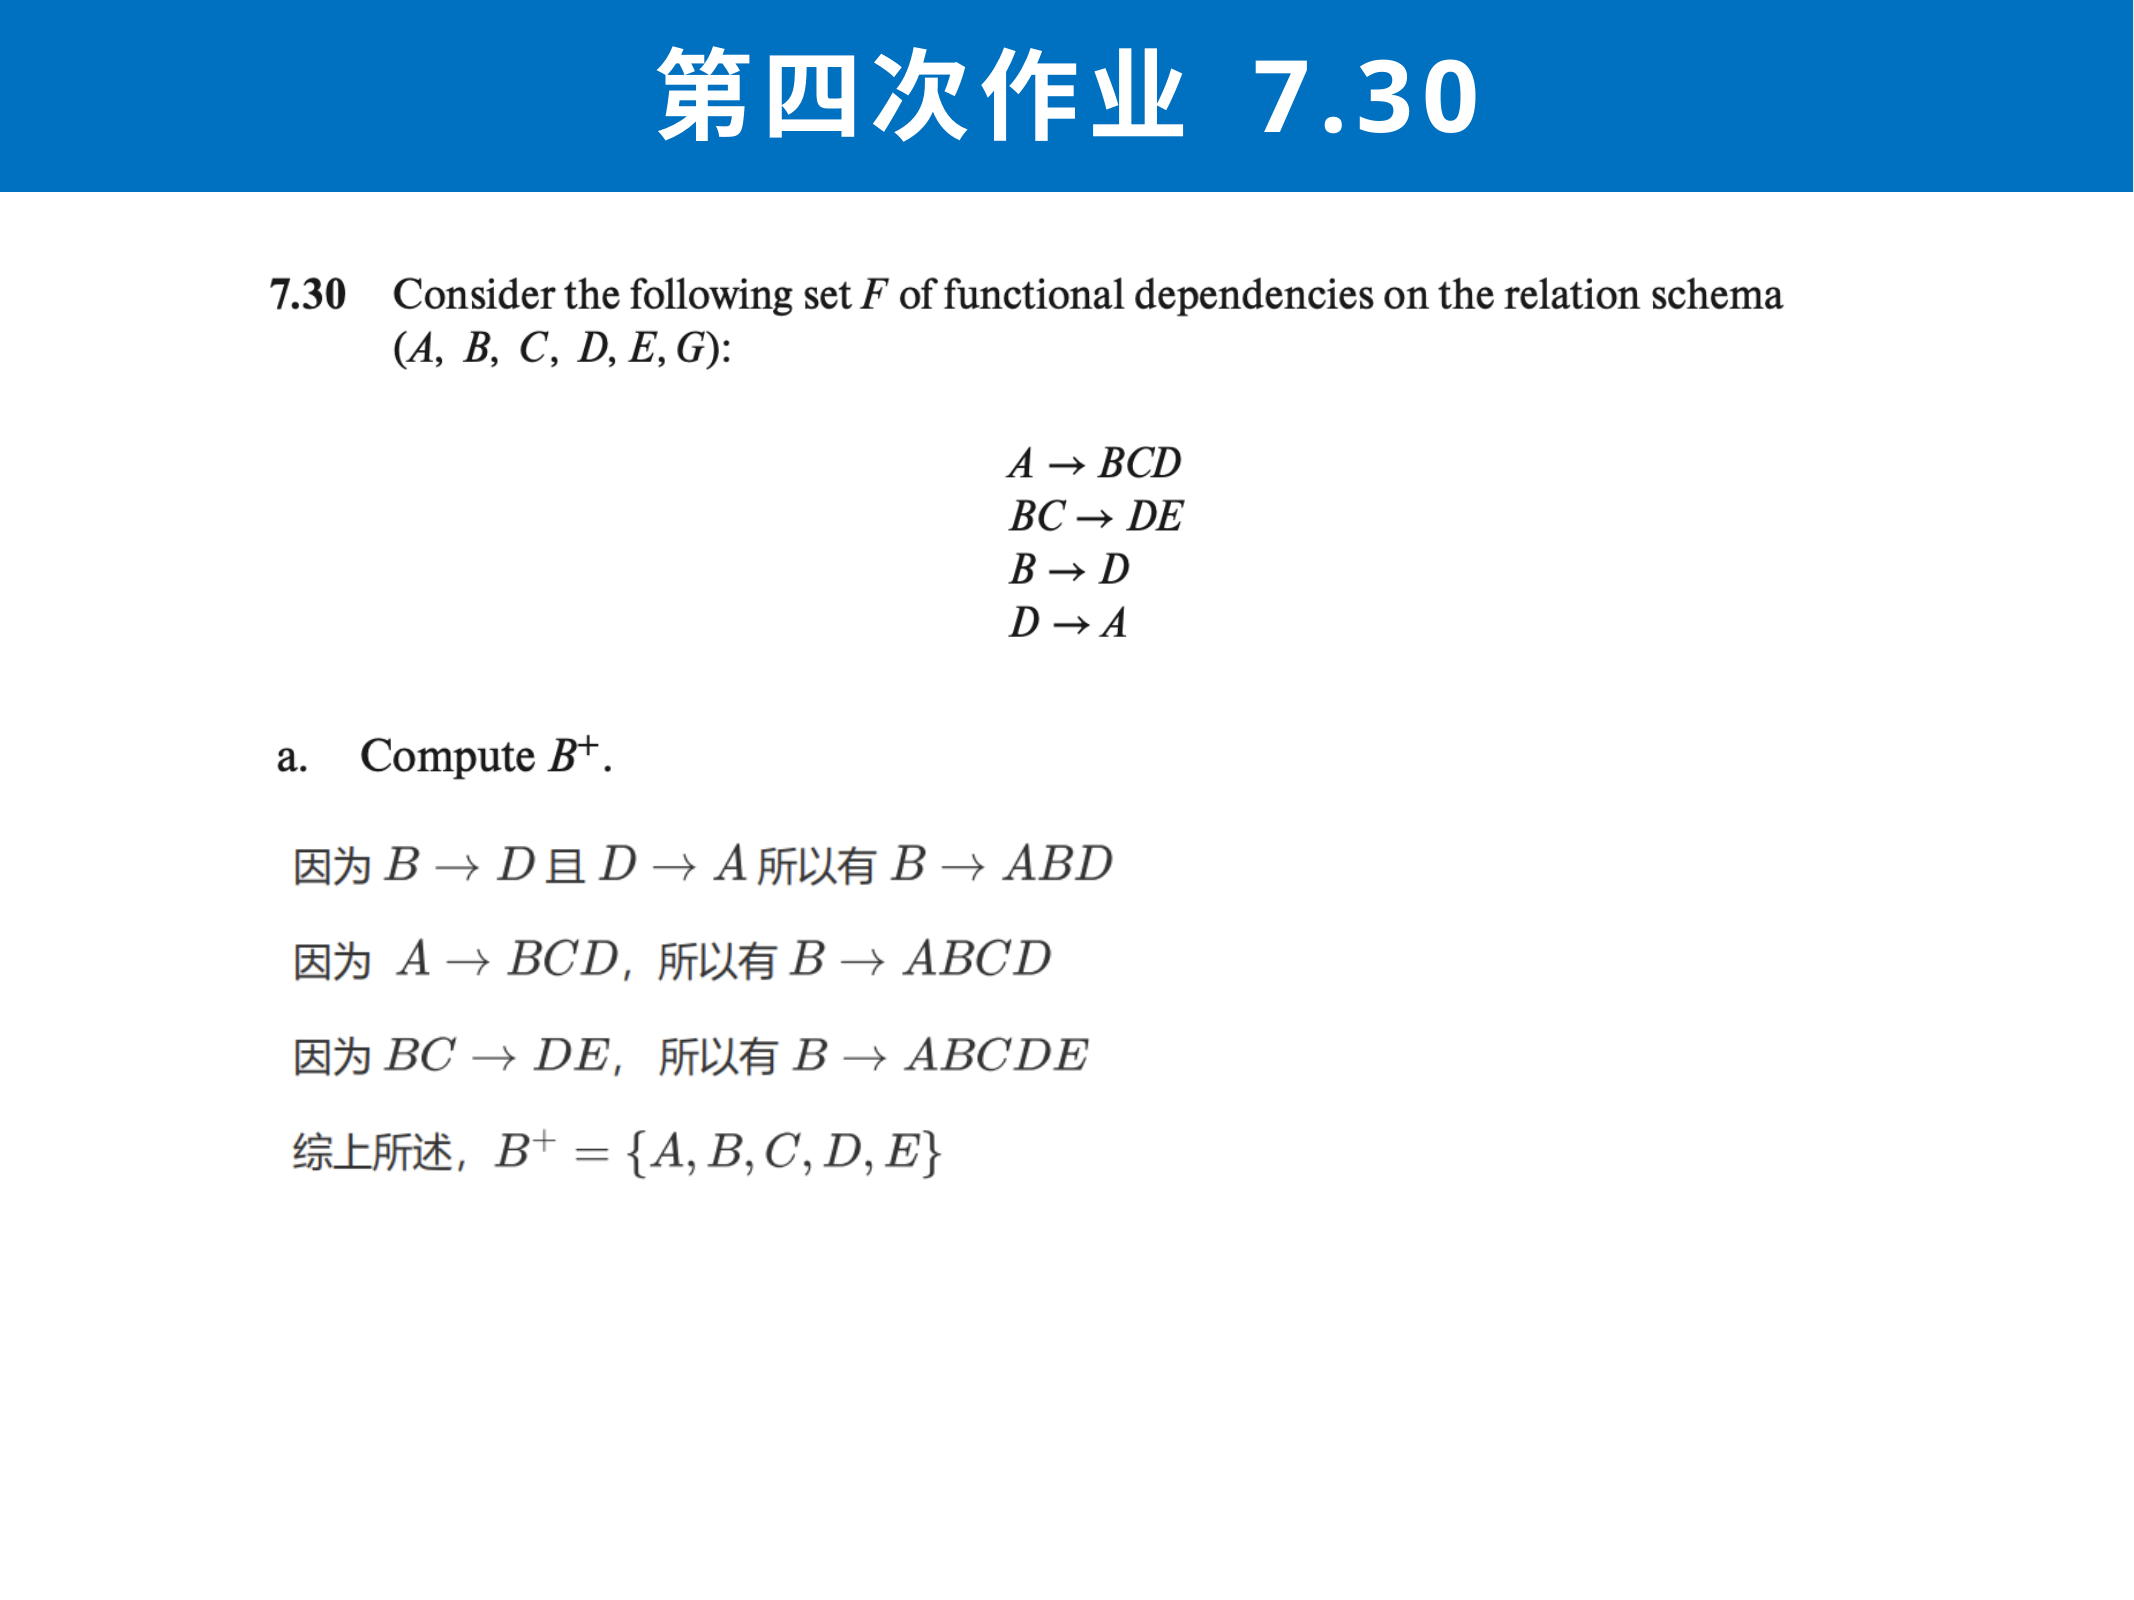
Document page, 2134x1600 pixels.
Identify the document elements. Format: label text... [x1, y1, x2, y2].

title 第四次作业 7.30 [0, 0, 2134, 192]
picture [253, 251, 1840, 684]
picture [253, 707, 683, 801]
picture [276, 825, 1483, 1213]
